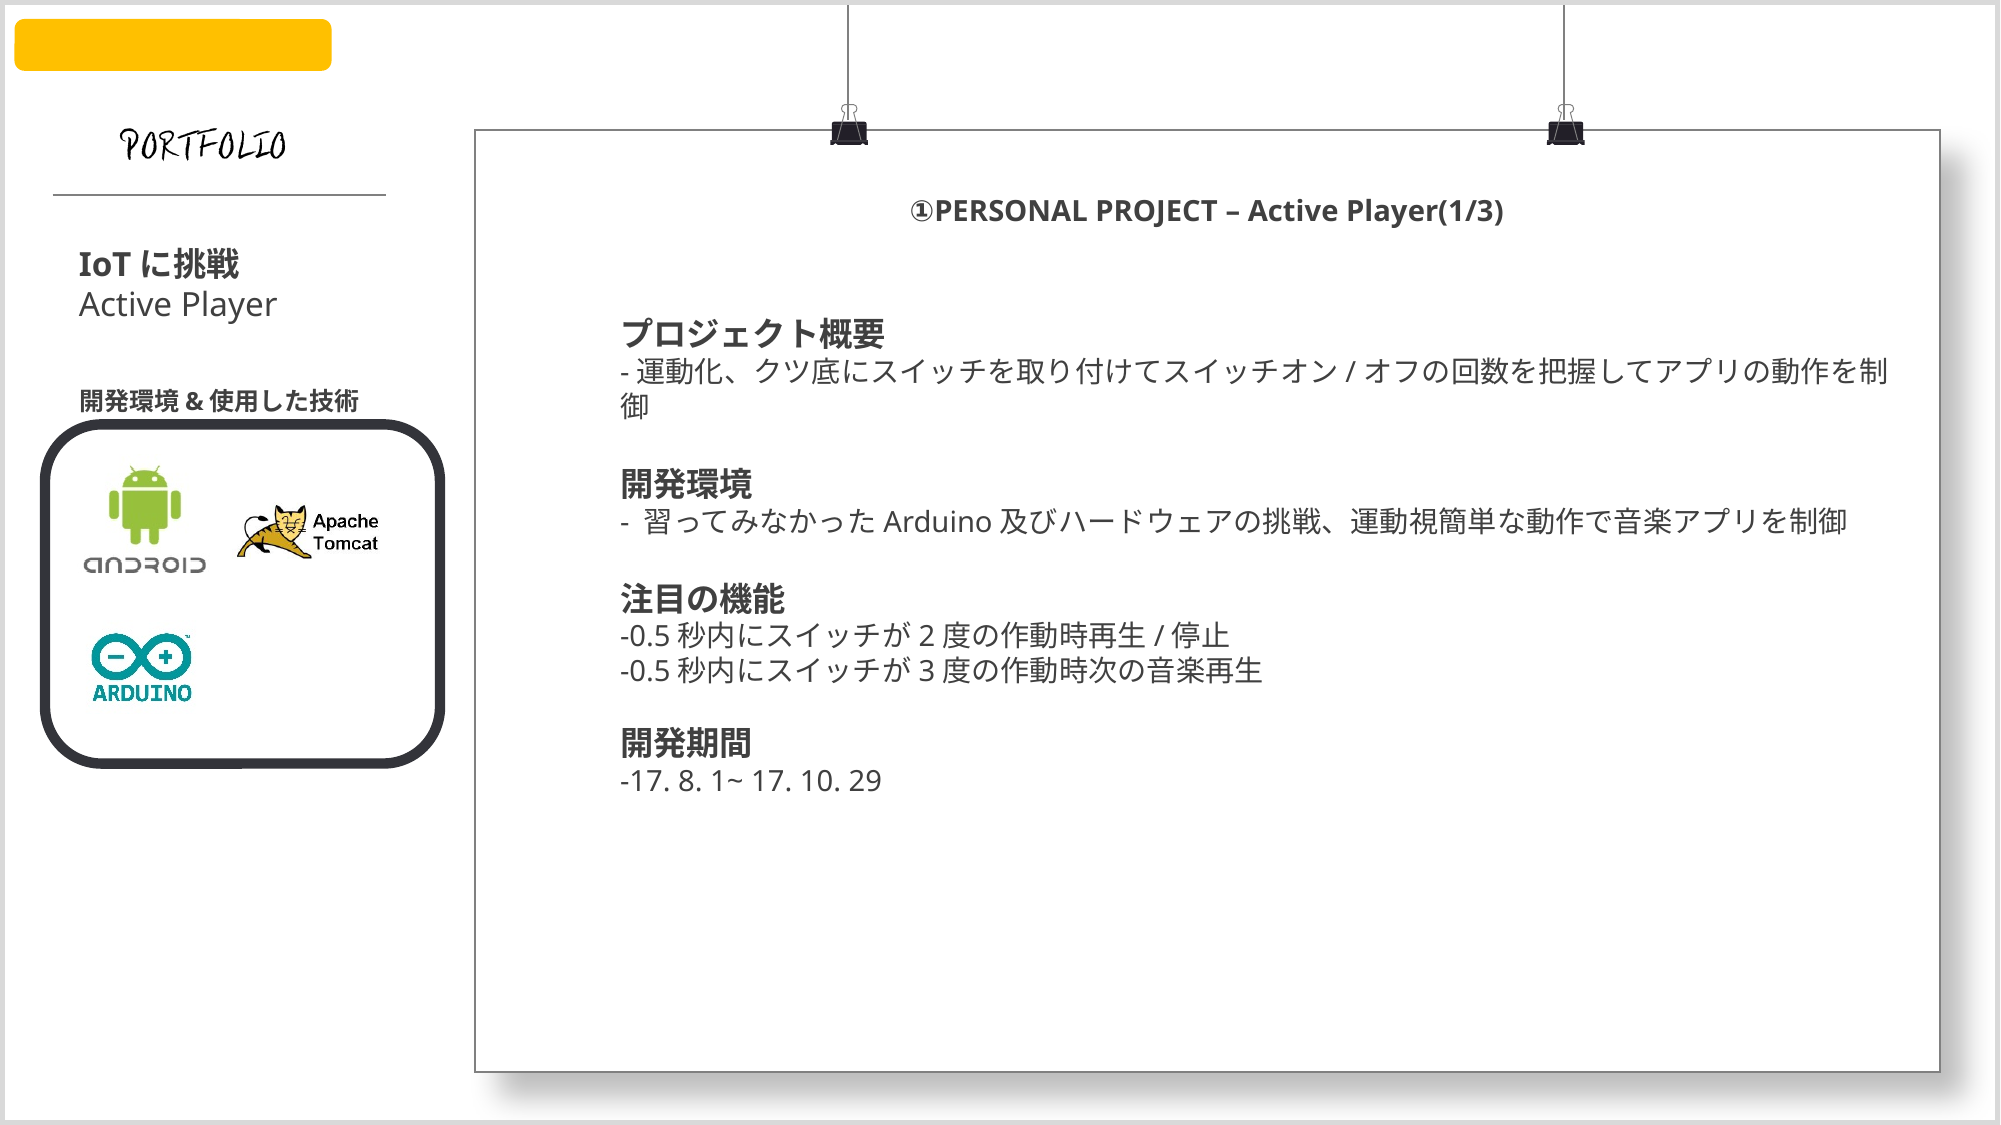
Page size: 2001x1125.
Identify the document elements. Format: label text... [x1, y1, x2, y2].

text_box IoTに挑戦 Active Player [64, 235, 446, 331]
picture [70, 620, 212, 714]
picture [113, 116, 296, 171]
text_box プロジェクト概要 -運動化、クツ底にスイッチを取り付けてスイッチオン/オフの回数を把握してアプリの動作を制御 開発環境 - 習ってみなかったArduino及びハードウェアの挑戦、運動視簡単な動作で音楽アプリを制御 注目の機能 -0.5秒内にスイッチが2度の作動時再生/停止 -0.5秒内にスイッチが3度の作動時次の音楽再生 開発期間 -17. 8. 1~ 17. 10. 29 [605, 305, 1923, 880]
text_box [43, 423, 442, 765]
picture [232, 493, 386, 568]
text_box ①PERSONAL PROJECT – Active Player(1/3) [894, 185, 1520, 235]
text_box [14, 18, 332, 71]
picture [77, 454, 212, 582]
text_box 開発環境&使用した技術 [64, 378, 388, 463]
